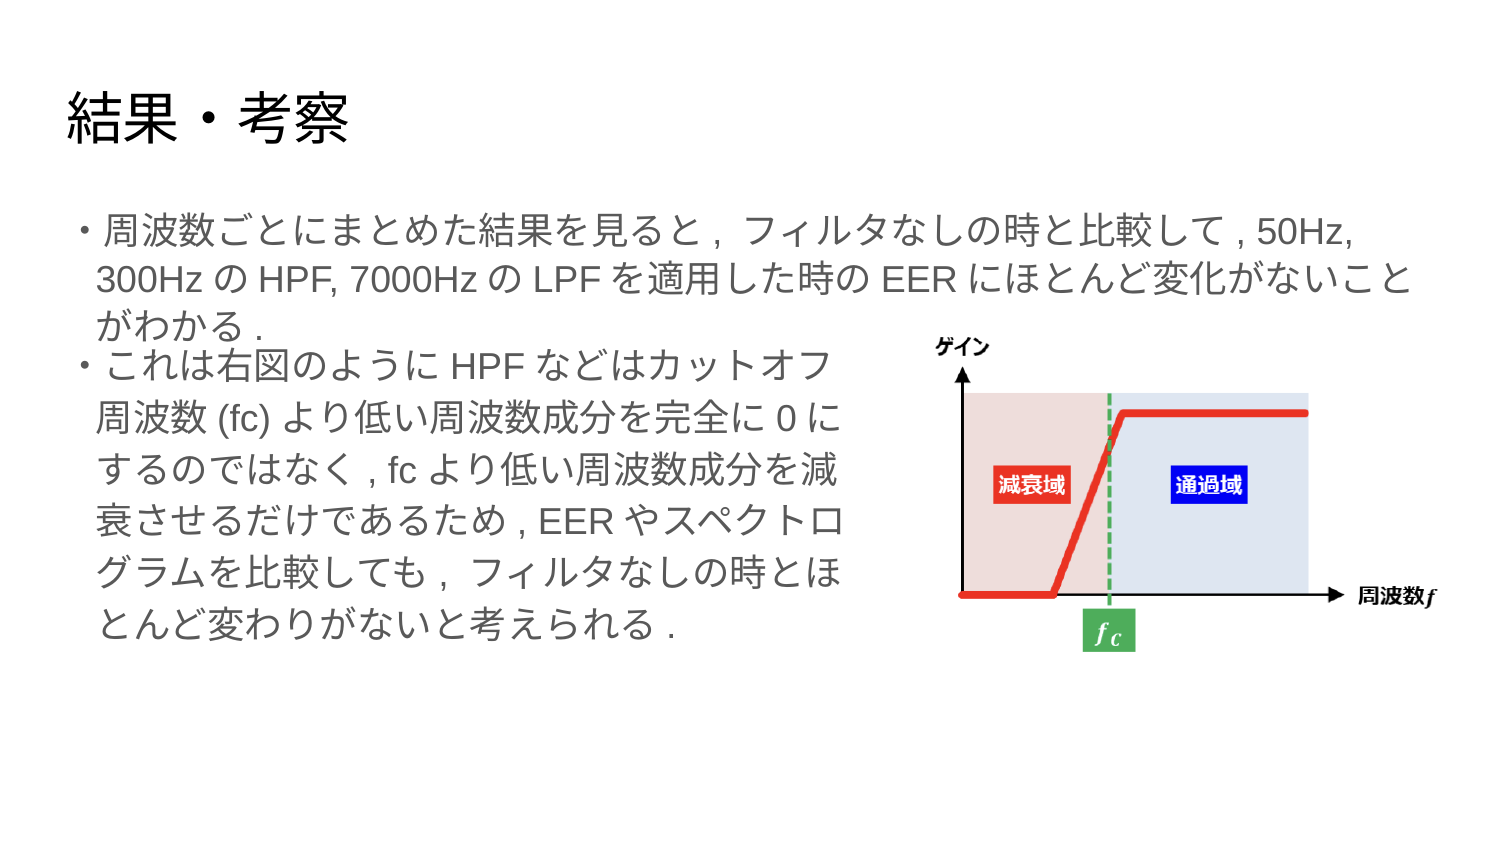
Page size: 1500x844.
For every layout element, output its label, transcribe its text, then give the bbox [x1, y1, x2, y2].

text_box ・これは右図のようにHPFなどはカットオフ周波数(fc)より低い周波数成分を完全に0にするのではなく, fcより低い周波数成分を減衰させるだけであるため, EERやスペクトログラムを比較しても, フィルタなしの時とほとんど変わりがないと考えられる. [51, 320, 865, 669]
list ・周波数ごとにまとめた結果を見ると, フィルタなしの時と比較して, 50Hz, 300HzのHPF, 7000HzのLPFを適用した時のEERにほとんど変化がないことがわかる. [51, 189, 1465, 750]
picture [914, 320, 1450, 670]
title 結果・考察 [51, 72, 1449, 167]
